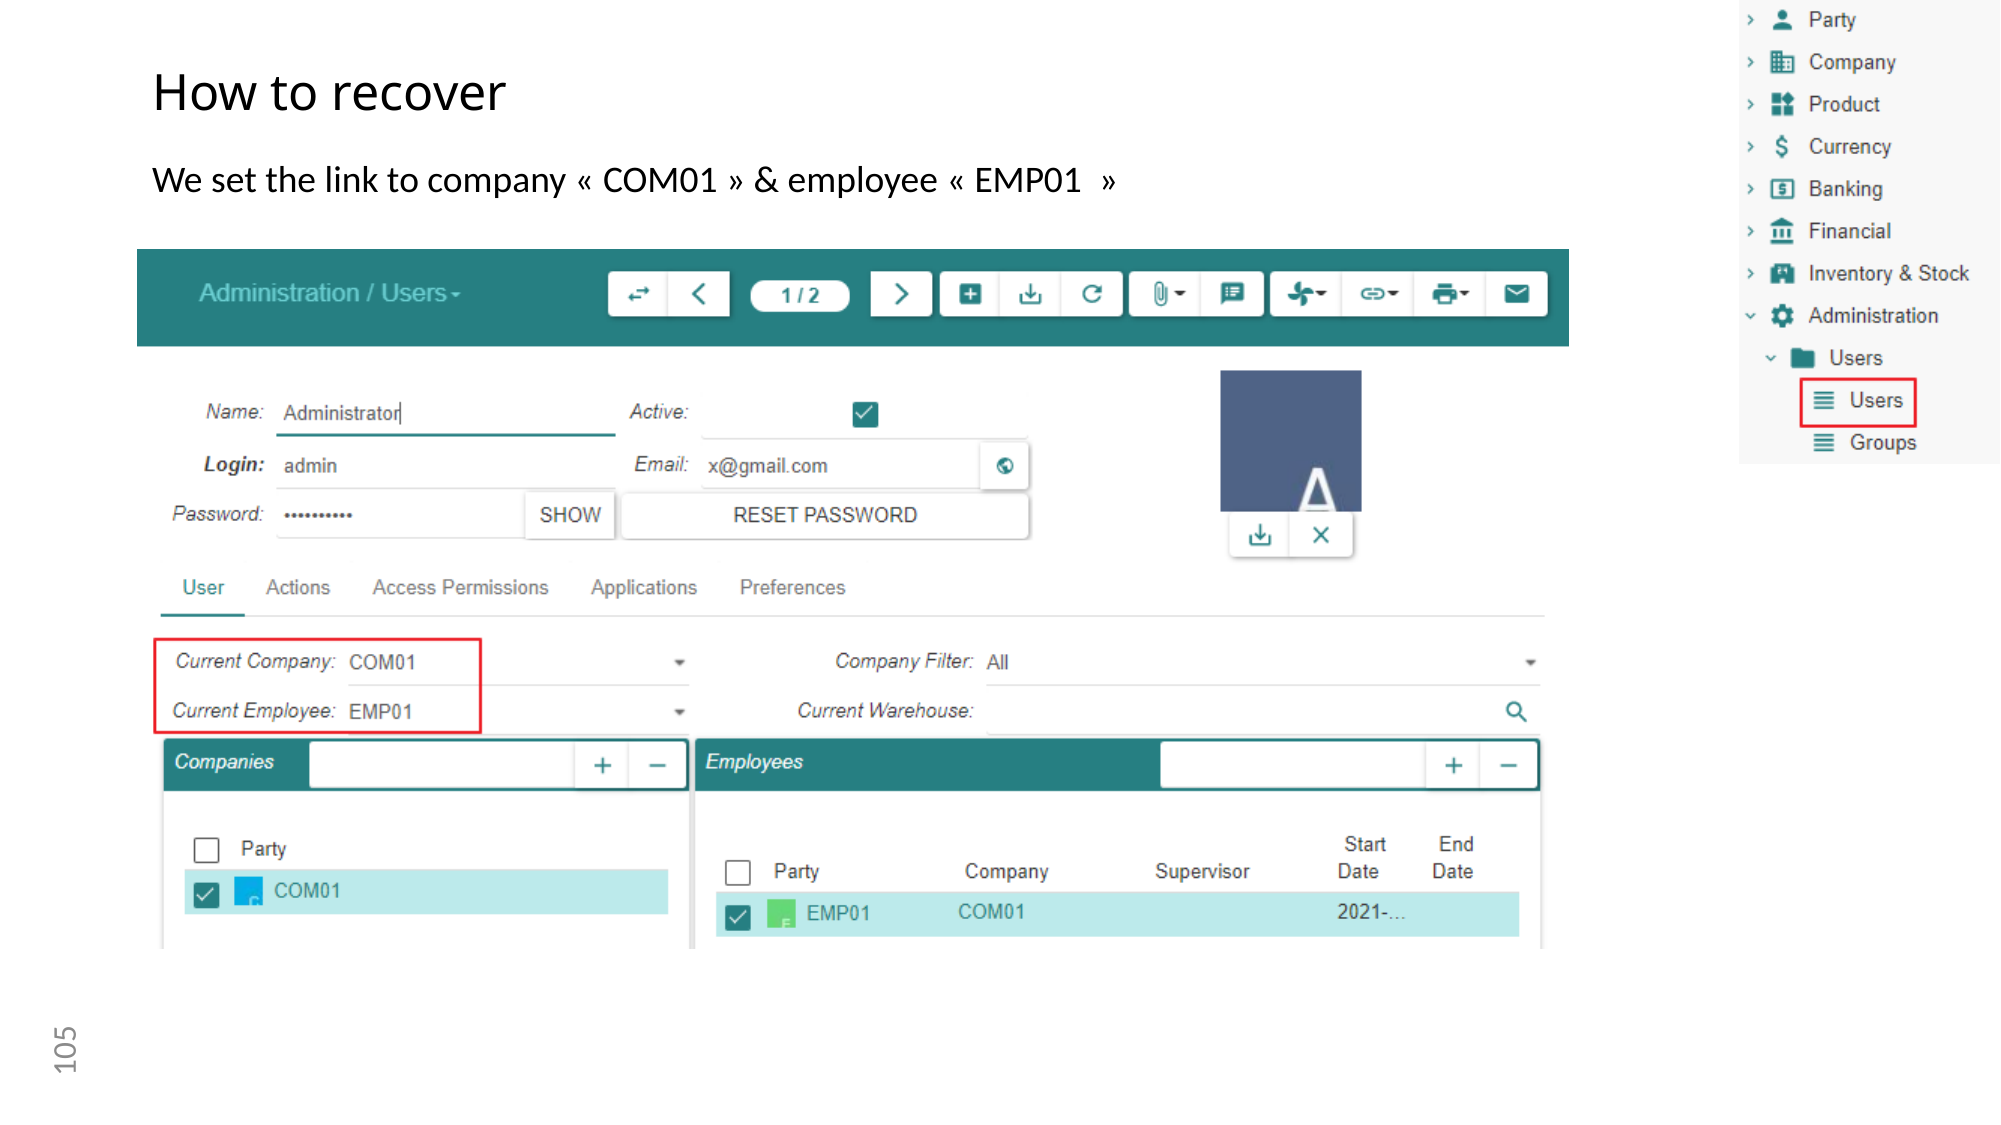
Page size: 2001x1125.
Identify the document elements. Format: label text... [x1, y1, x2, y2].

slide_number 105 [32, 995, 93, 1108]
picture [1739, 0, 2000, 464]
title How to recover [137, 59, 1739, 136]
text_box We set the link to company « COM01 » & employee « EMP01 » [137, 147, 1507, 208]
picture [137, 249, 1570, 949]
